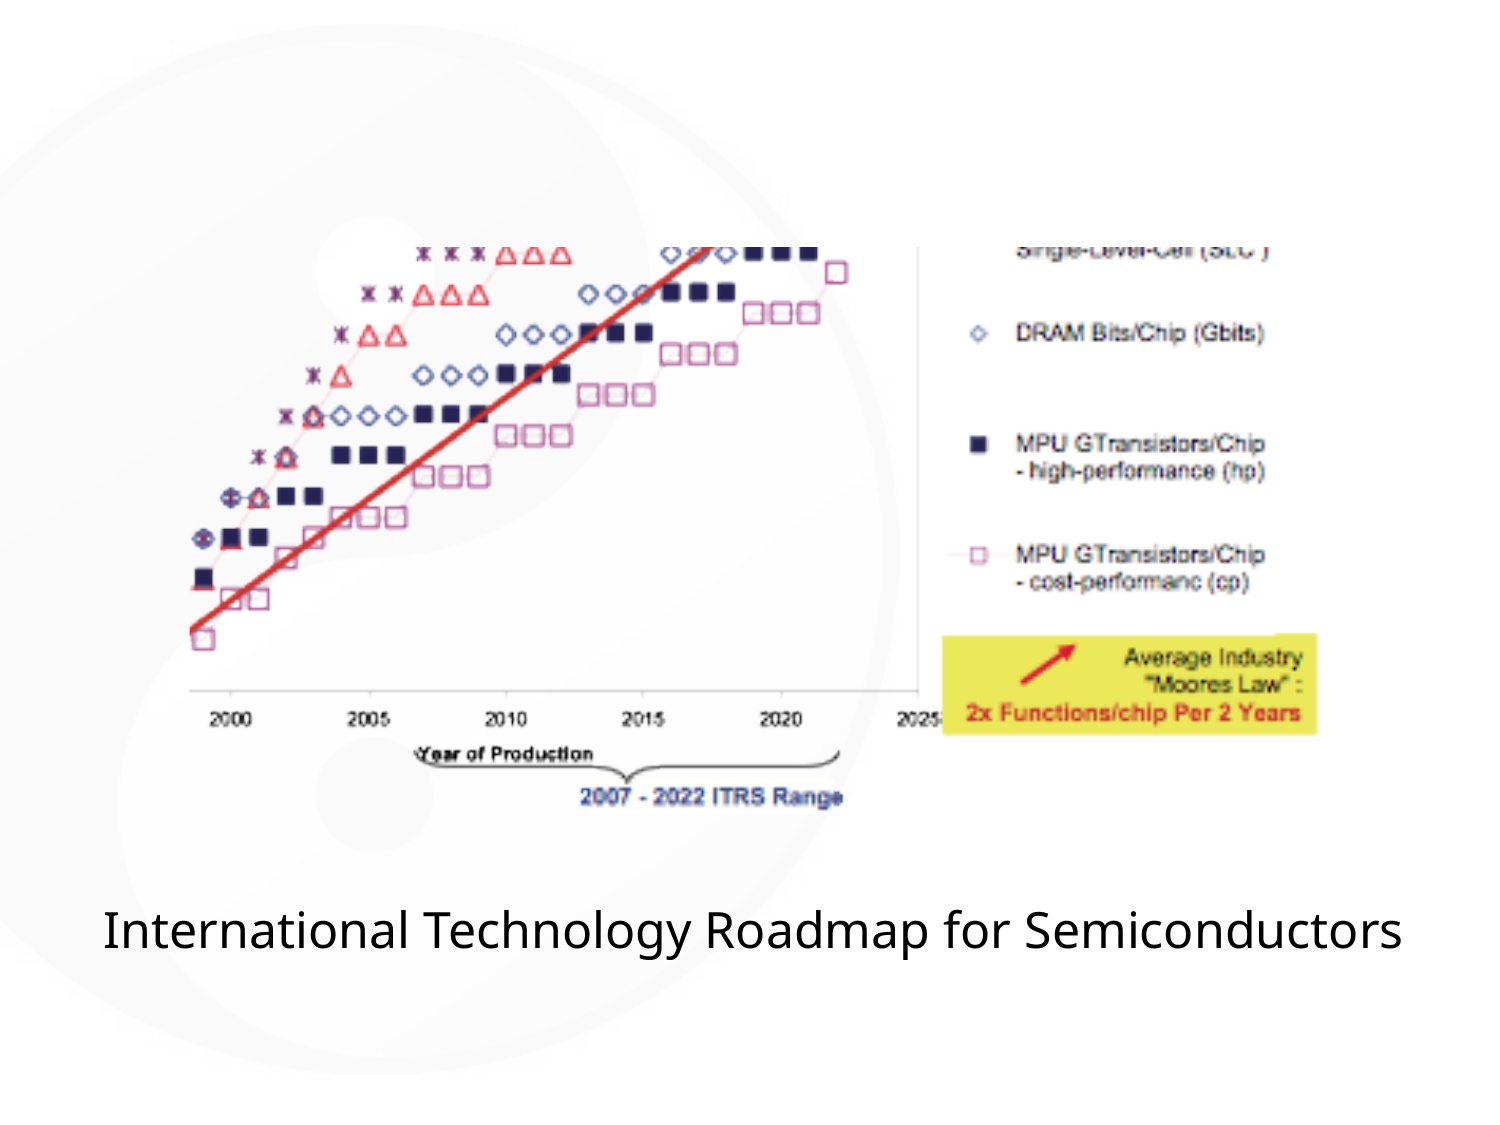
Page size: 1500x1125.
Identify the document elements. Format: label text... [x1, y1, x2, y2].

picture [189, 246, 1330, 814]
title International Technology Roadmap for Semiconductors [39, 865, 1469, 991]
